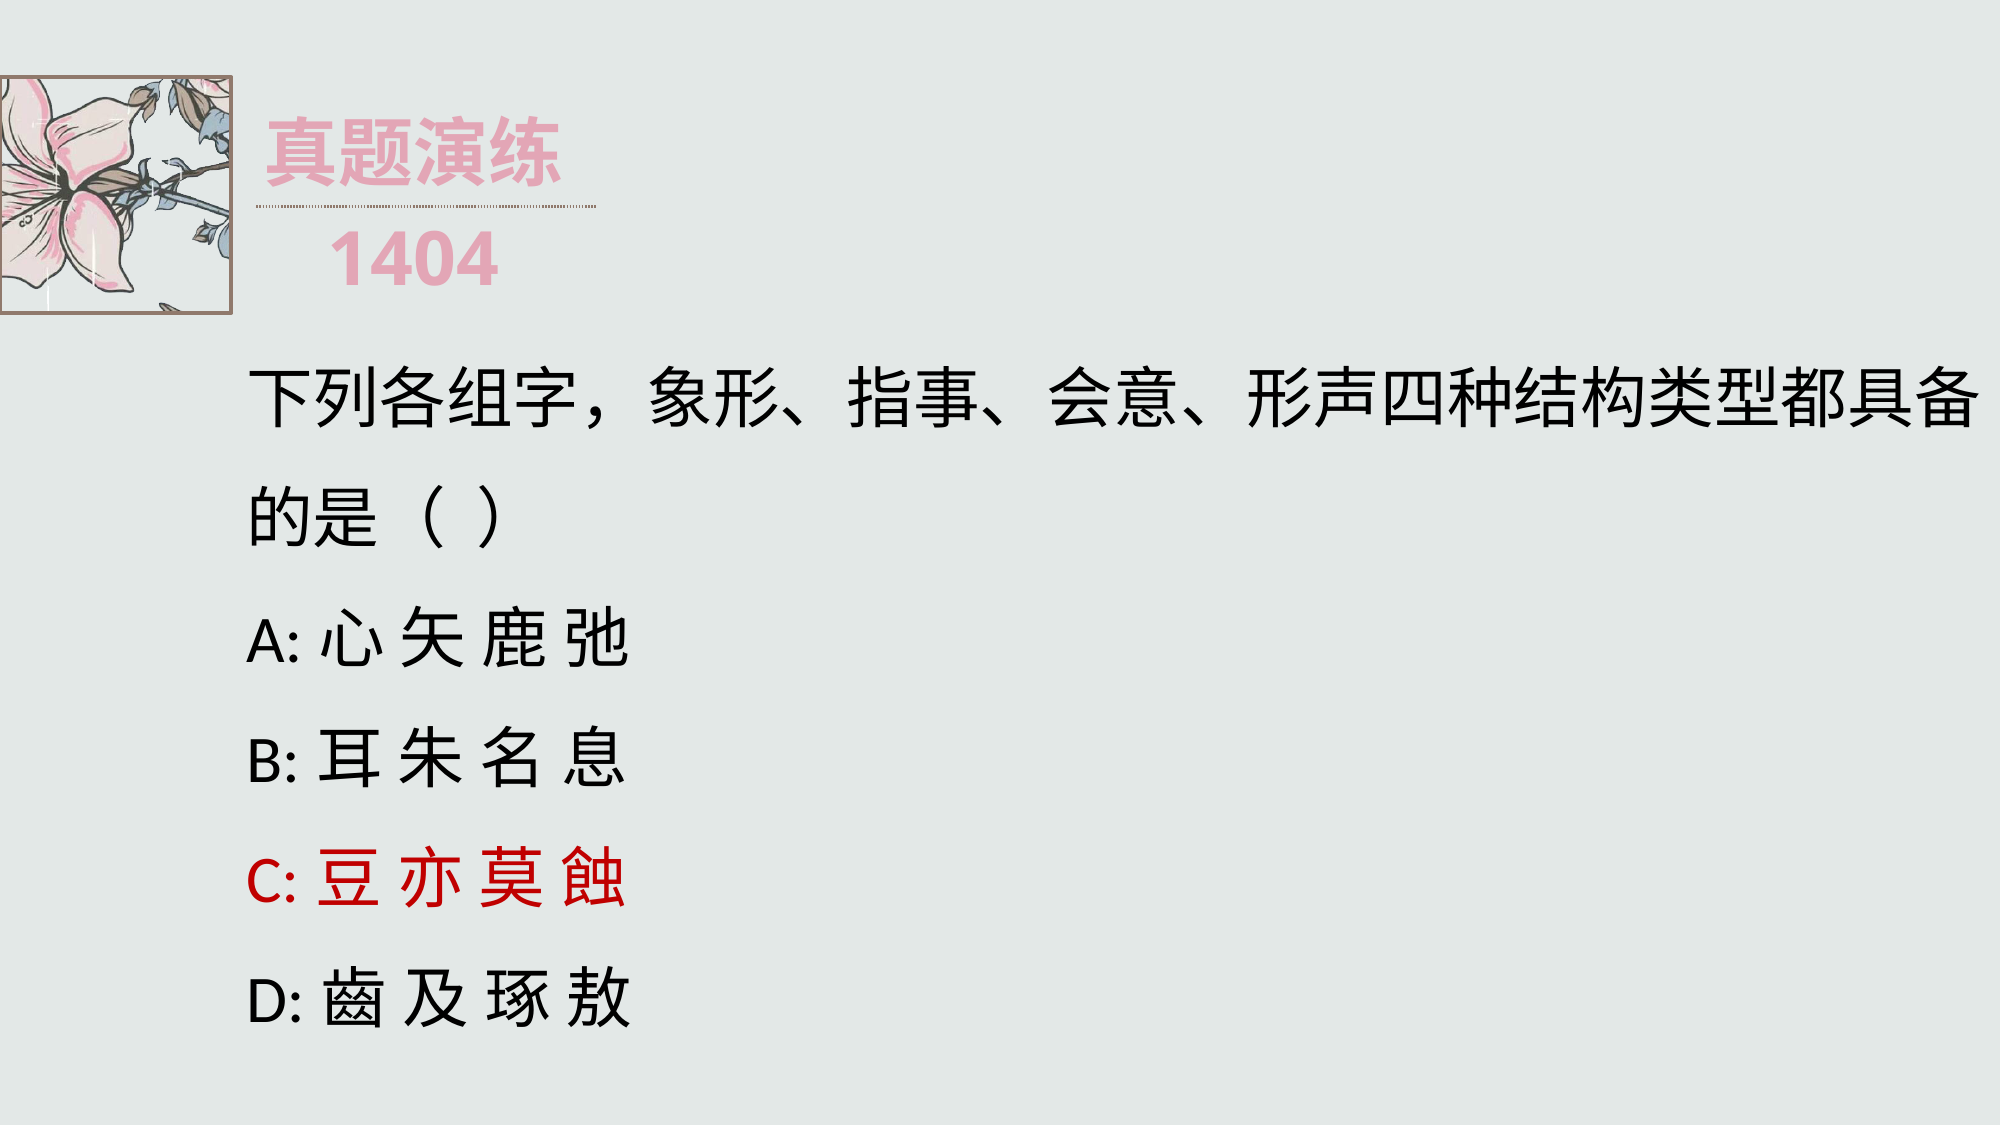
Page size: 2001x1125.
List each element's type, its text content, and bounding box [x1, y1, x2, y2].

text_box 真题演练 [233, 98, 596, 203]
text_box 下列各组字，象形、指事、会意、形声四种结构类型都具备的是（ ） A:心 矢 鹿 弛 B:耳 朱 名 息 C:豆 亦 莫 蝕 D:​齒 及 琢 敖 [231, 308, 2000, 1043]
text_box [0, 75, 233, 315]
text_box 1404 [233, 203, 596, 309]
